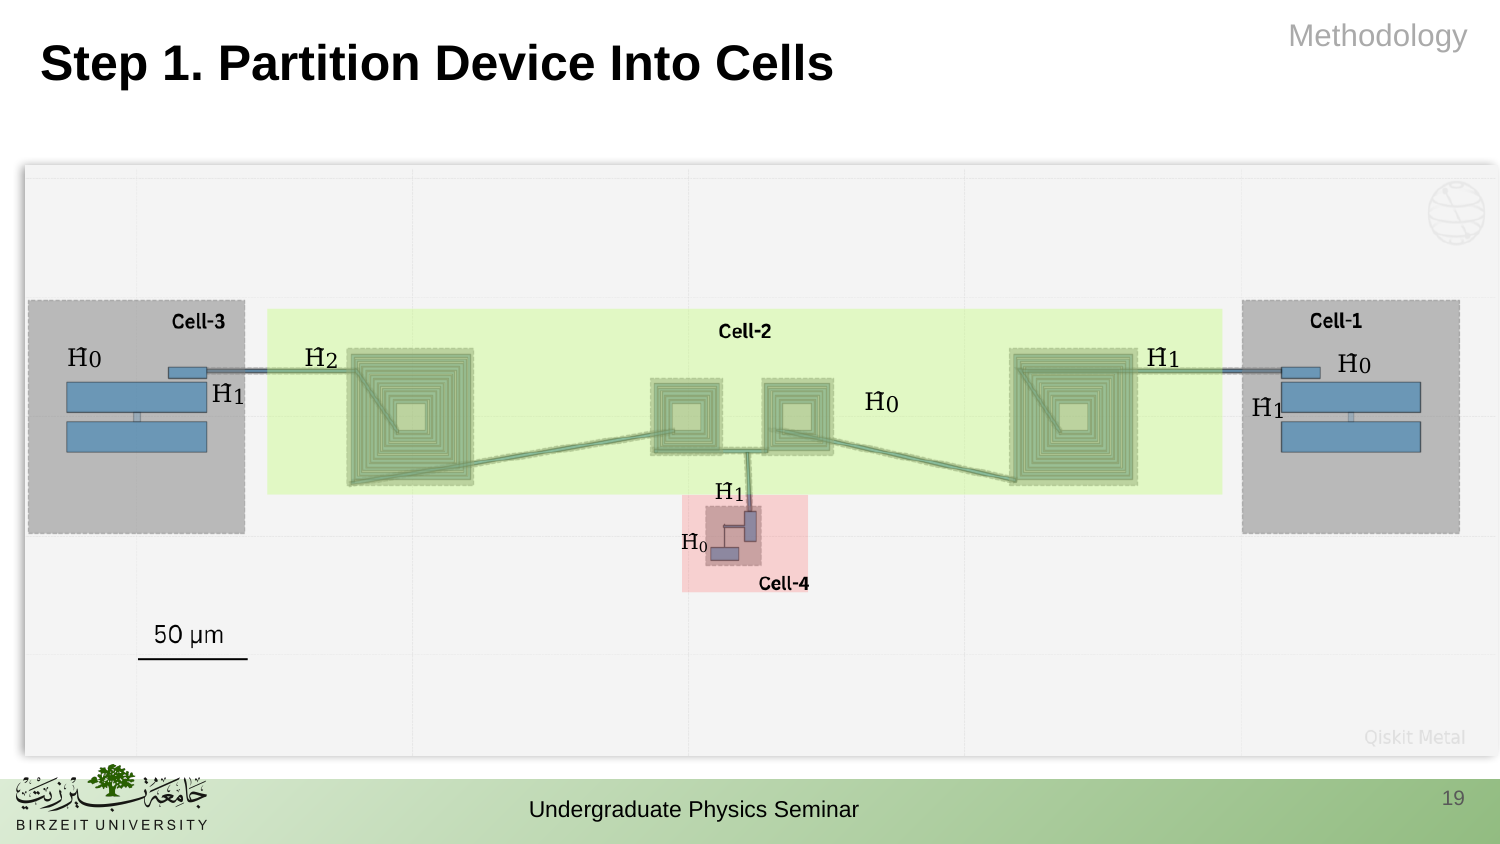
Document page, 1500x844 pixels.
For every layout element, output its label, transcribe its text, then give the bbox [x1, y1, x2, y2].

picture [16, 764, 207, 830]
slide_number ‹#› [1389, 766, 1480, 830]
picture [25, 165, 1499, 756]
text_box Step 1. Partition Device Into Cells [25, 15, 1017, 94]
